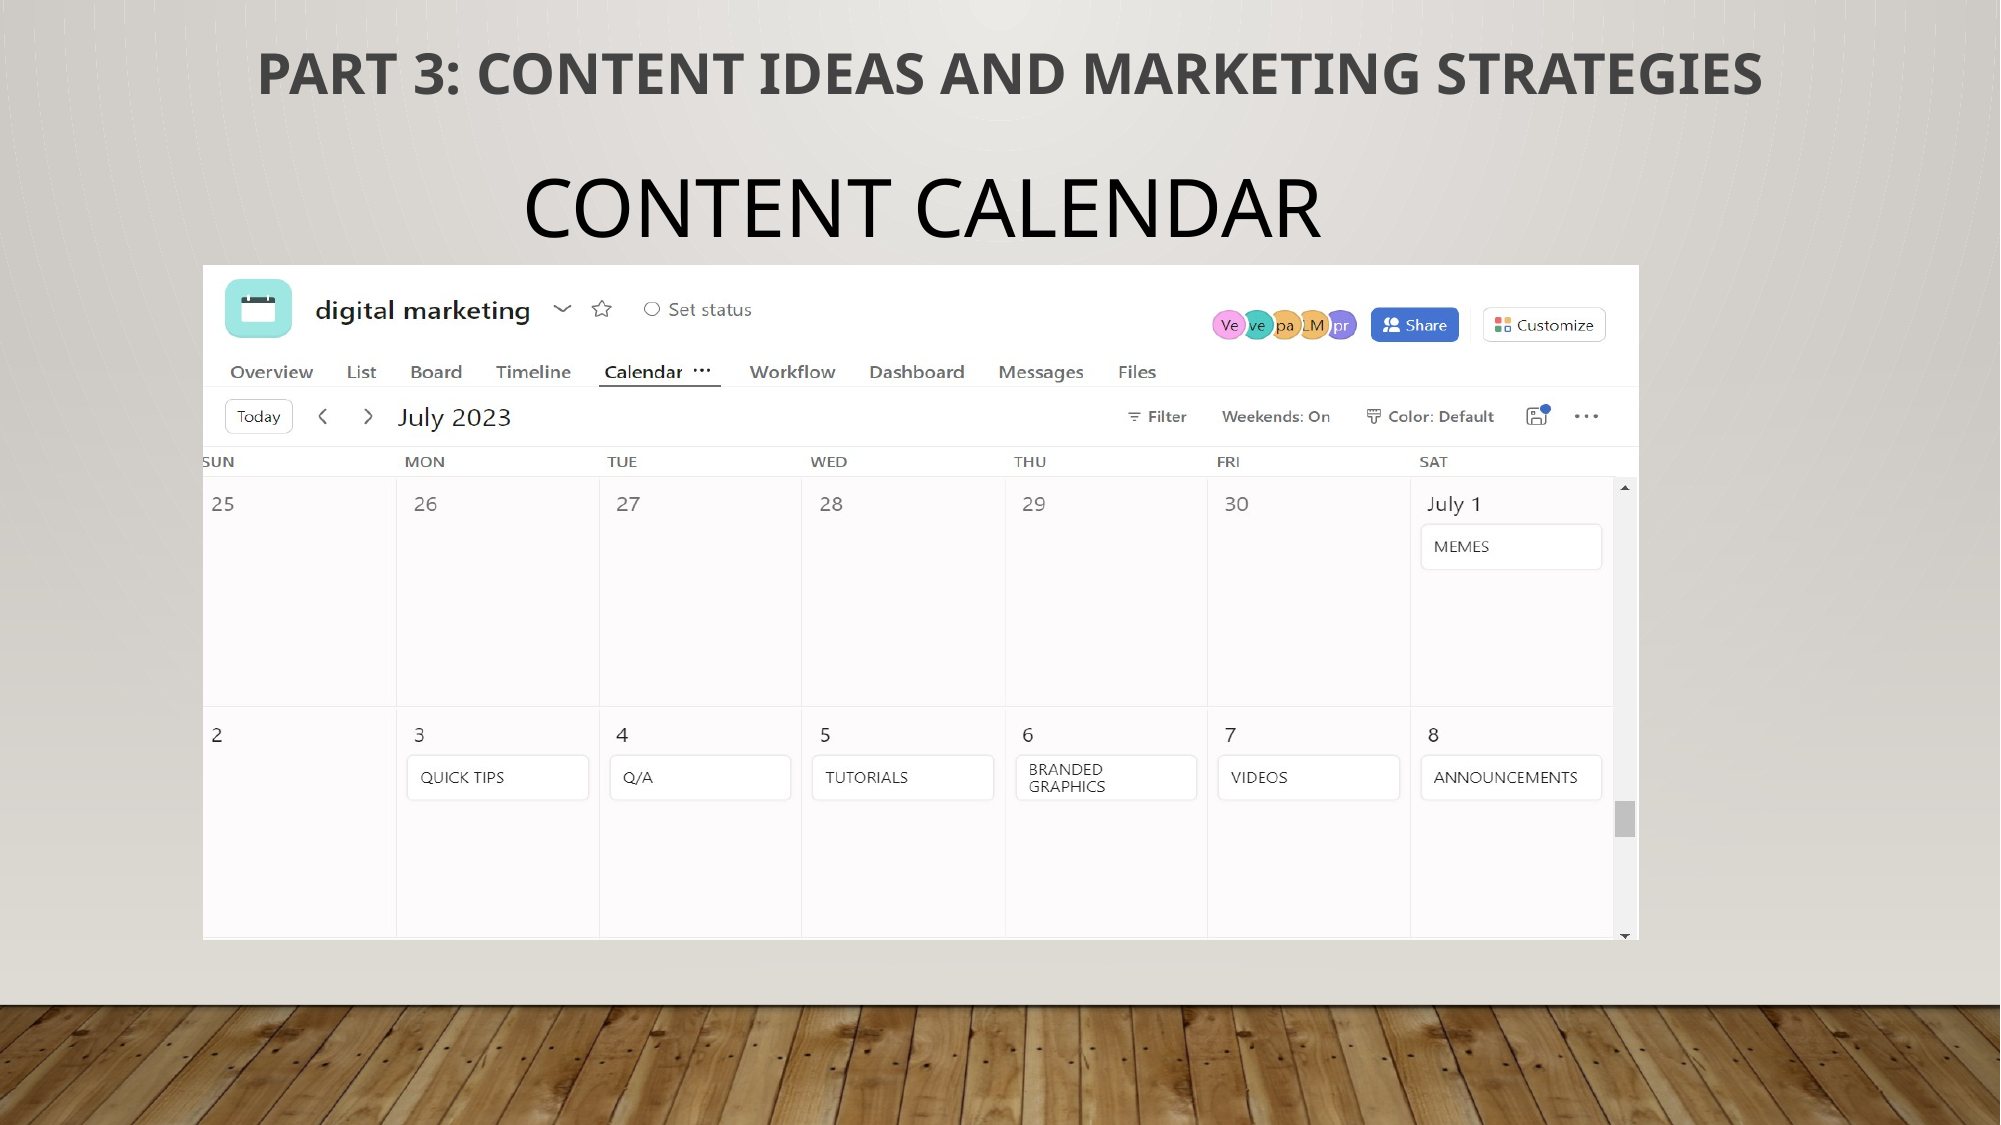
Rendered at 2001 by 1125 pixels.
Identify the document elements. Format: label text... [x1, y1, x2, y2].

list [18, 345, 2000, 963]
title Part 3: Content Ideas and Marketing Strategies content calendar [241, 38, 1785, 266]
picture [203, 265, 1640, 940]
picture [0, 1005, 2000, 1125]
